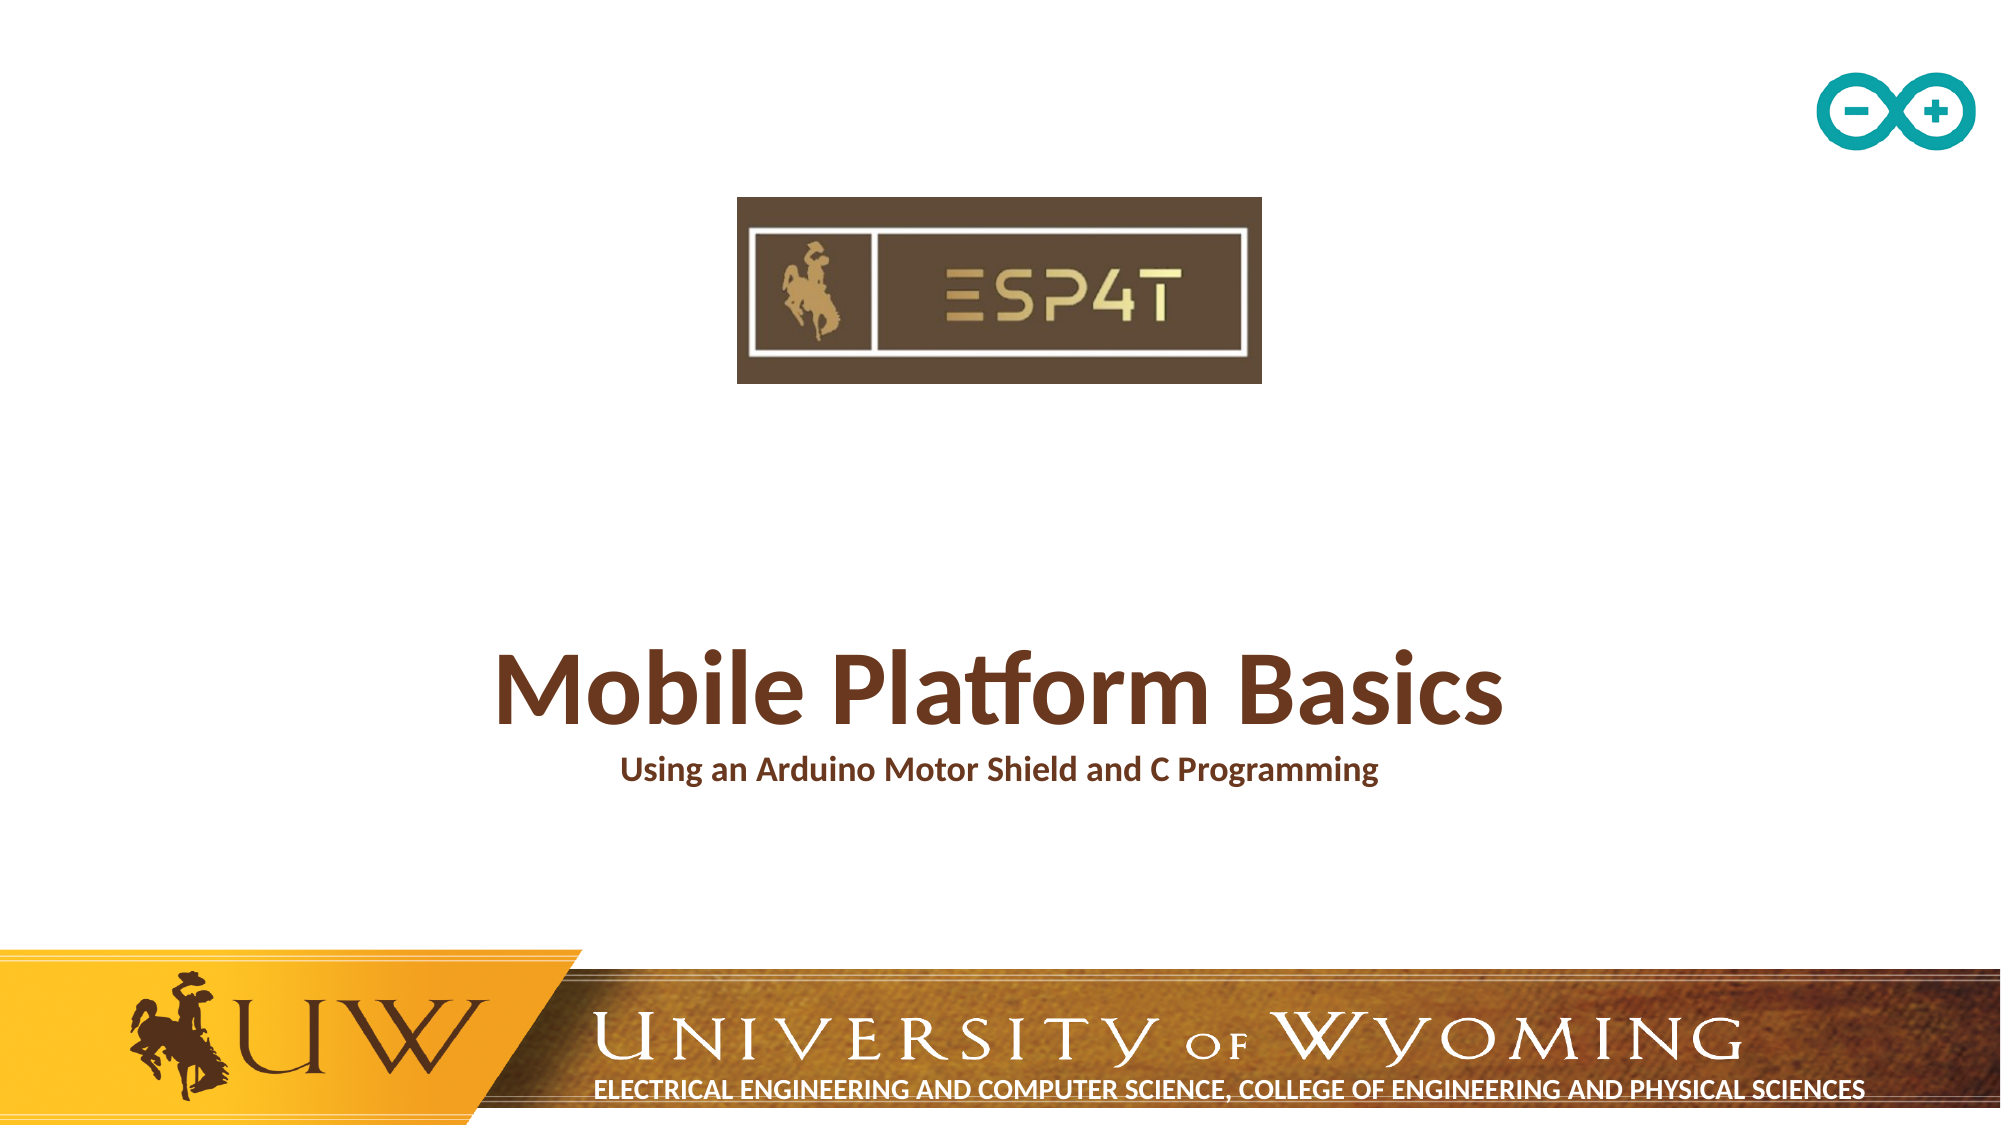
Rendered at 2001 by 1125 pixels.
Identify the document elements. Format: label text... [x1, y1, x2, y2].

title Mobile Platform Basics Using an Arduino Motor Shield and C Programming [149, 610, 1850, 797]
picture [0, 929, 2001, 1125]
picture [737, 197, 1262, 385]
text_box ELECTRICAL ENGINEERING AND COMPUTER SCIENCE, COLLEGE OF ENGINEERING AND PHYSICAL SCIENCES [578, 1062, 1973, 1113]
picture [1792, 6, 2000, 215]
